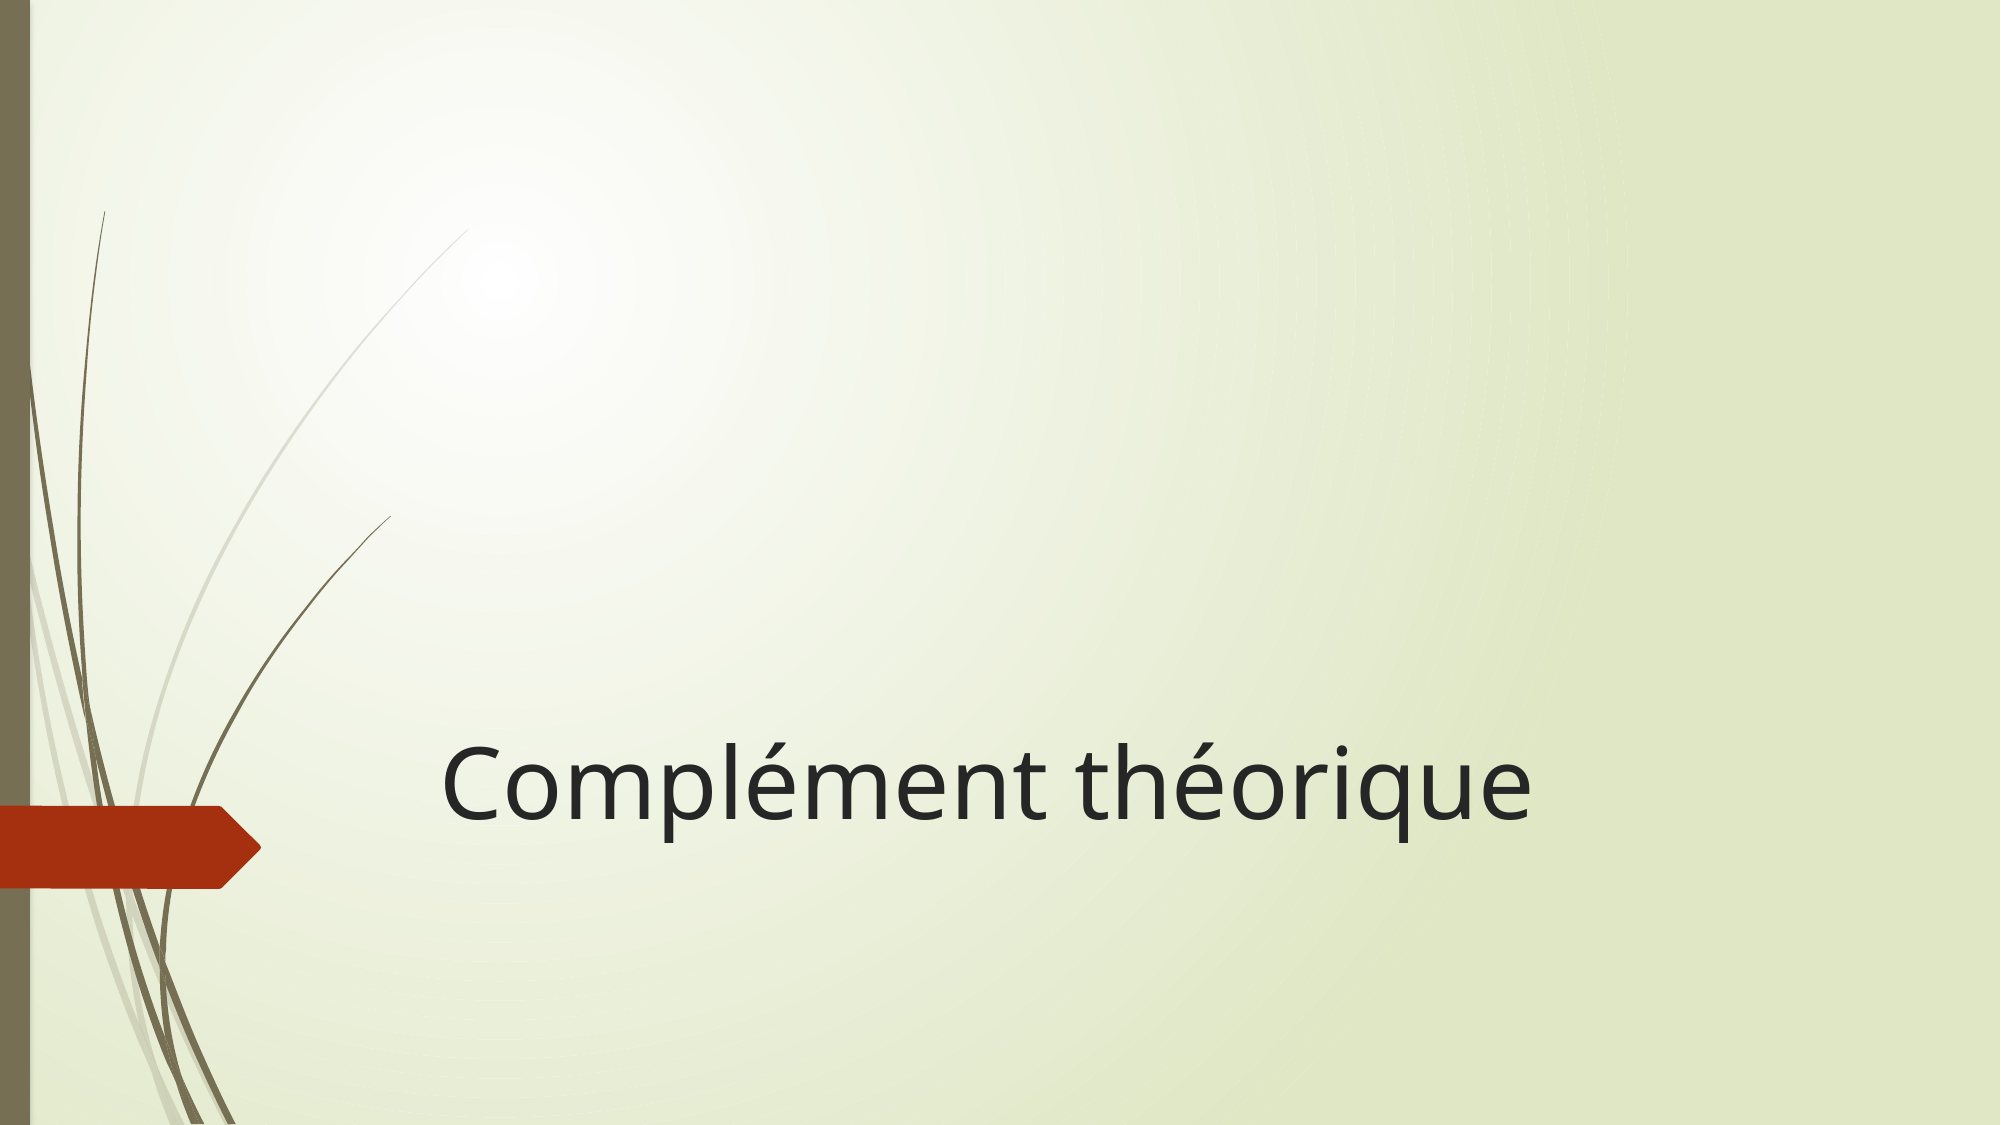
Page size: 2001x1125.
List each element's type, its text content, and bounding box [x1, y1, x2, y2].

title Complément théorique [424, 399, 1888, 847]
